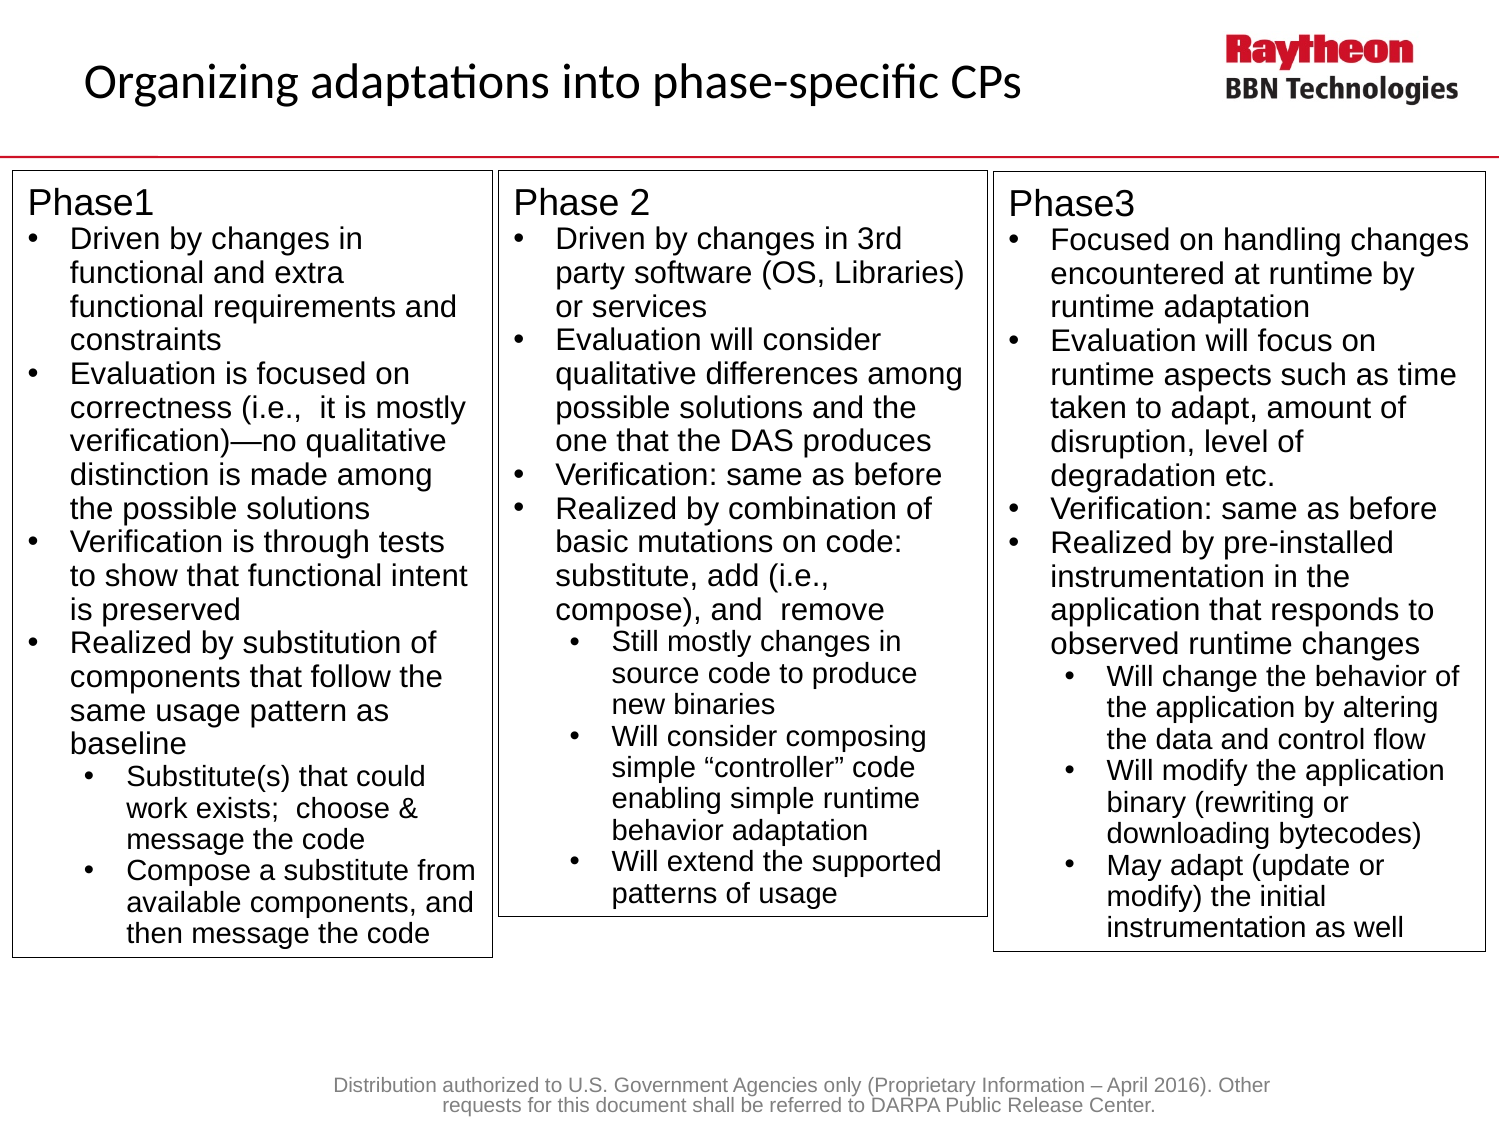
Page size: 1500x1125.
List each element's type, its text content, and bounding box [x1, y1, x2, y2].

text_box Phase3 Focused on handling changes encountered at runtime by runtime adaptation Evaluation will focus on runtime aspects such as time taken to adapt, amount of disruption, level of degradation etc. Verification: same as before Realized by pre-installed instrumentation in the application that responds to observed runtime changes Will change the behavior of the application by altering the data and control flow Will modify the application binary (rewriting or downloading bytecodes) May adapt (update or modify) the initial instrumentation as well [993, 171, 1486, 952]
text_box Phase1 Driven by changes in functional and extra functional requirements and constraints Evaluation is focused on correctness (i.e., it is mostly verification)—no qualitative distinction is made among the possible solutions Verification is through tests to show that functional intent is preserved Realized by substitution of components that follow the same usage pattern as baseline Substitute(s) that could work exists; choose & message the code Compose a substitute from available components, and then message the code [12, 170, 493, 958]
text_box Organizing adaptations into phase-specific CPs [17, 38, 1100, 119]
picture [1222, 31, 1460, 108]
text_box Phase 2 Driven by changes in 3rd party software (OS, Libraries) or services Evaluation will consider qualitative differences among possible solutions and the one that the DAS produces Verification: same as before Realized by combination of basic mutations on code: substitute, add (i.e., compose), and remove Still mostly changes in source code to produce new binaries Will consider composing simple “controller” code enabling simple runtime behavior adaptation Will extend the supported patterns of usage [498, 170, 988, 917]
